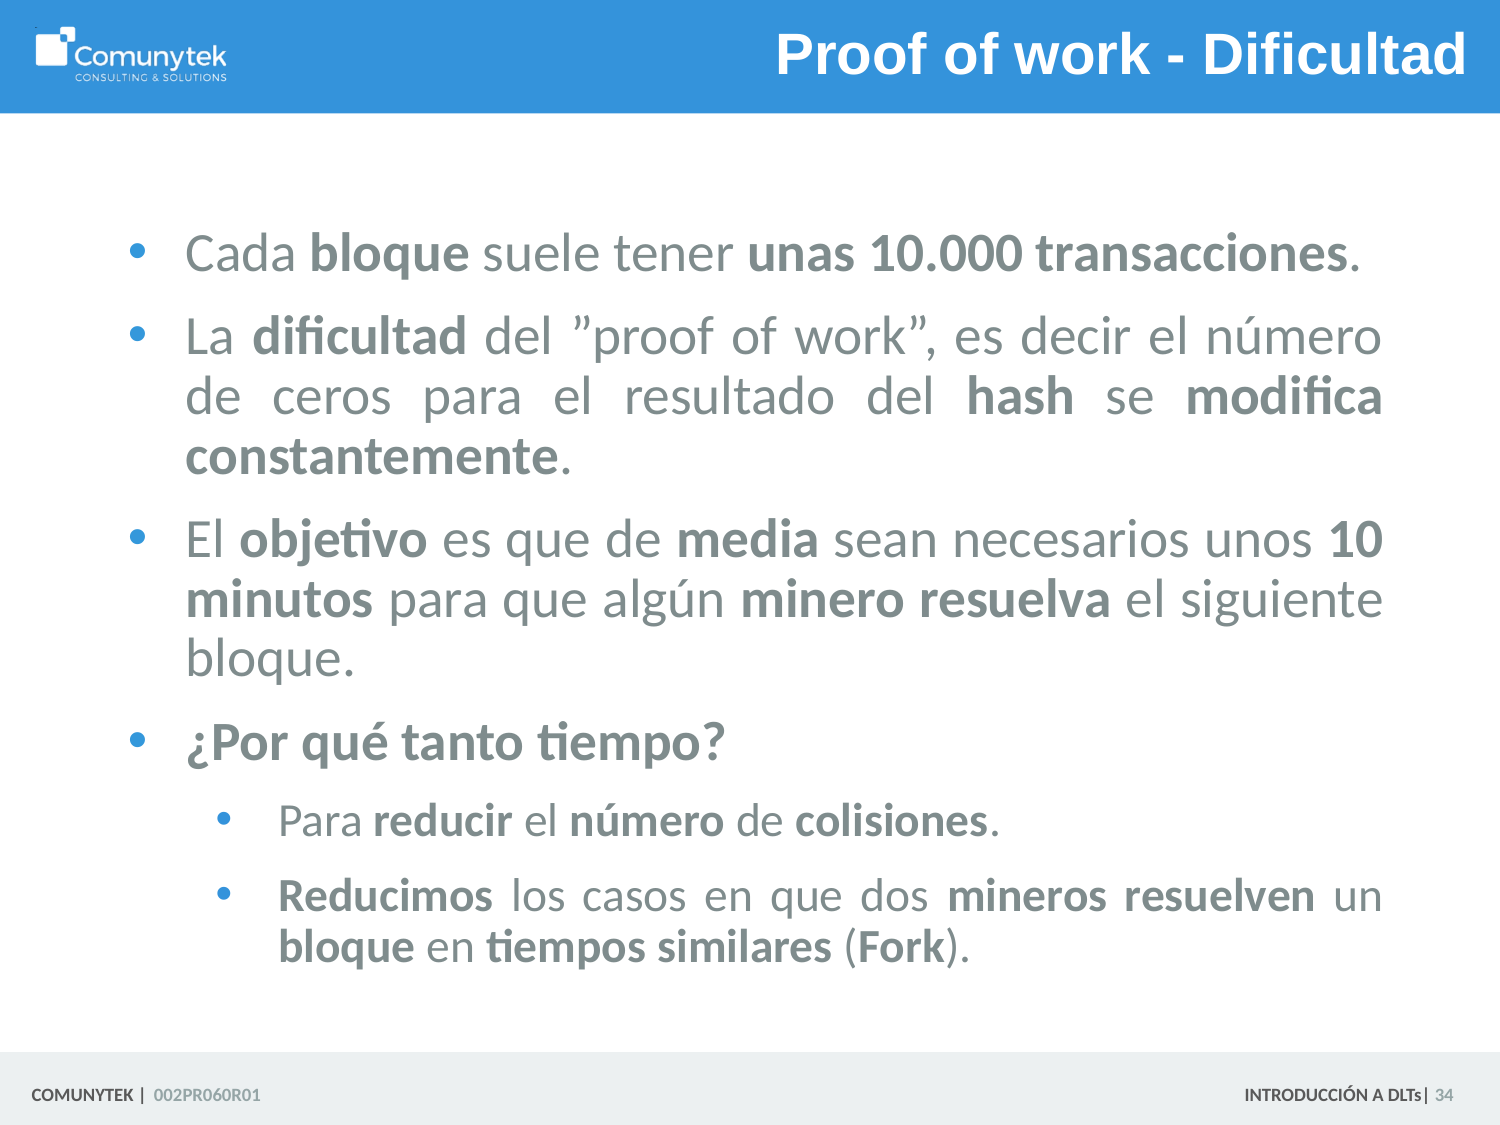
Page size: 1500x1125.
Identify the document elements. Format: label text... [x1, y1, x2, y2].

title Proof of work - Dificultad [441, 1, 1484, 110]
list Cada bloque suele tener unas 10.000 transacciones. La dificultad del ”proof of work”, es decir el número de ceros para el resultado del hash se modifica constantemente. El objetivo es que de media sean necesarios unos 10 minutos para que algún minero resuelva el siguiente bloque. ¿Por qué tanto tiempo? Para reducir el número de colisiones. Reducimos los casos en que dos mineros resuelven un bloque en tiempos similares (Fork). [81, 216, 1399, 990]
footer 34 [1430, 1070, 1484, 1118]
picture [35, 26, 227, 82]
